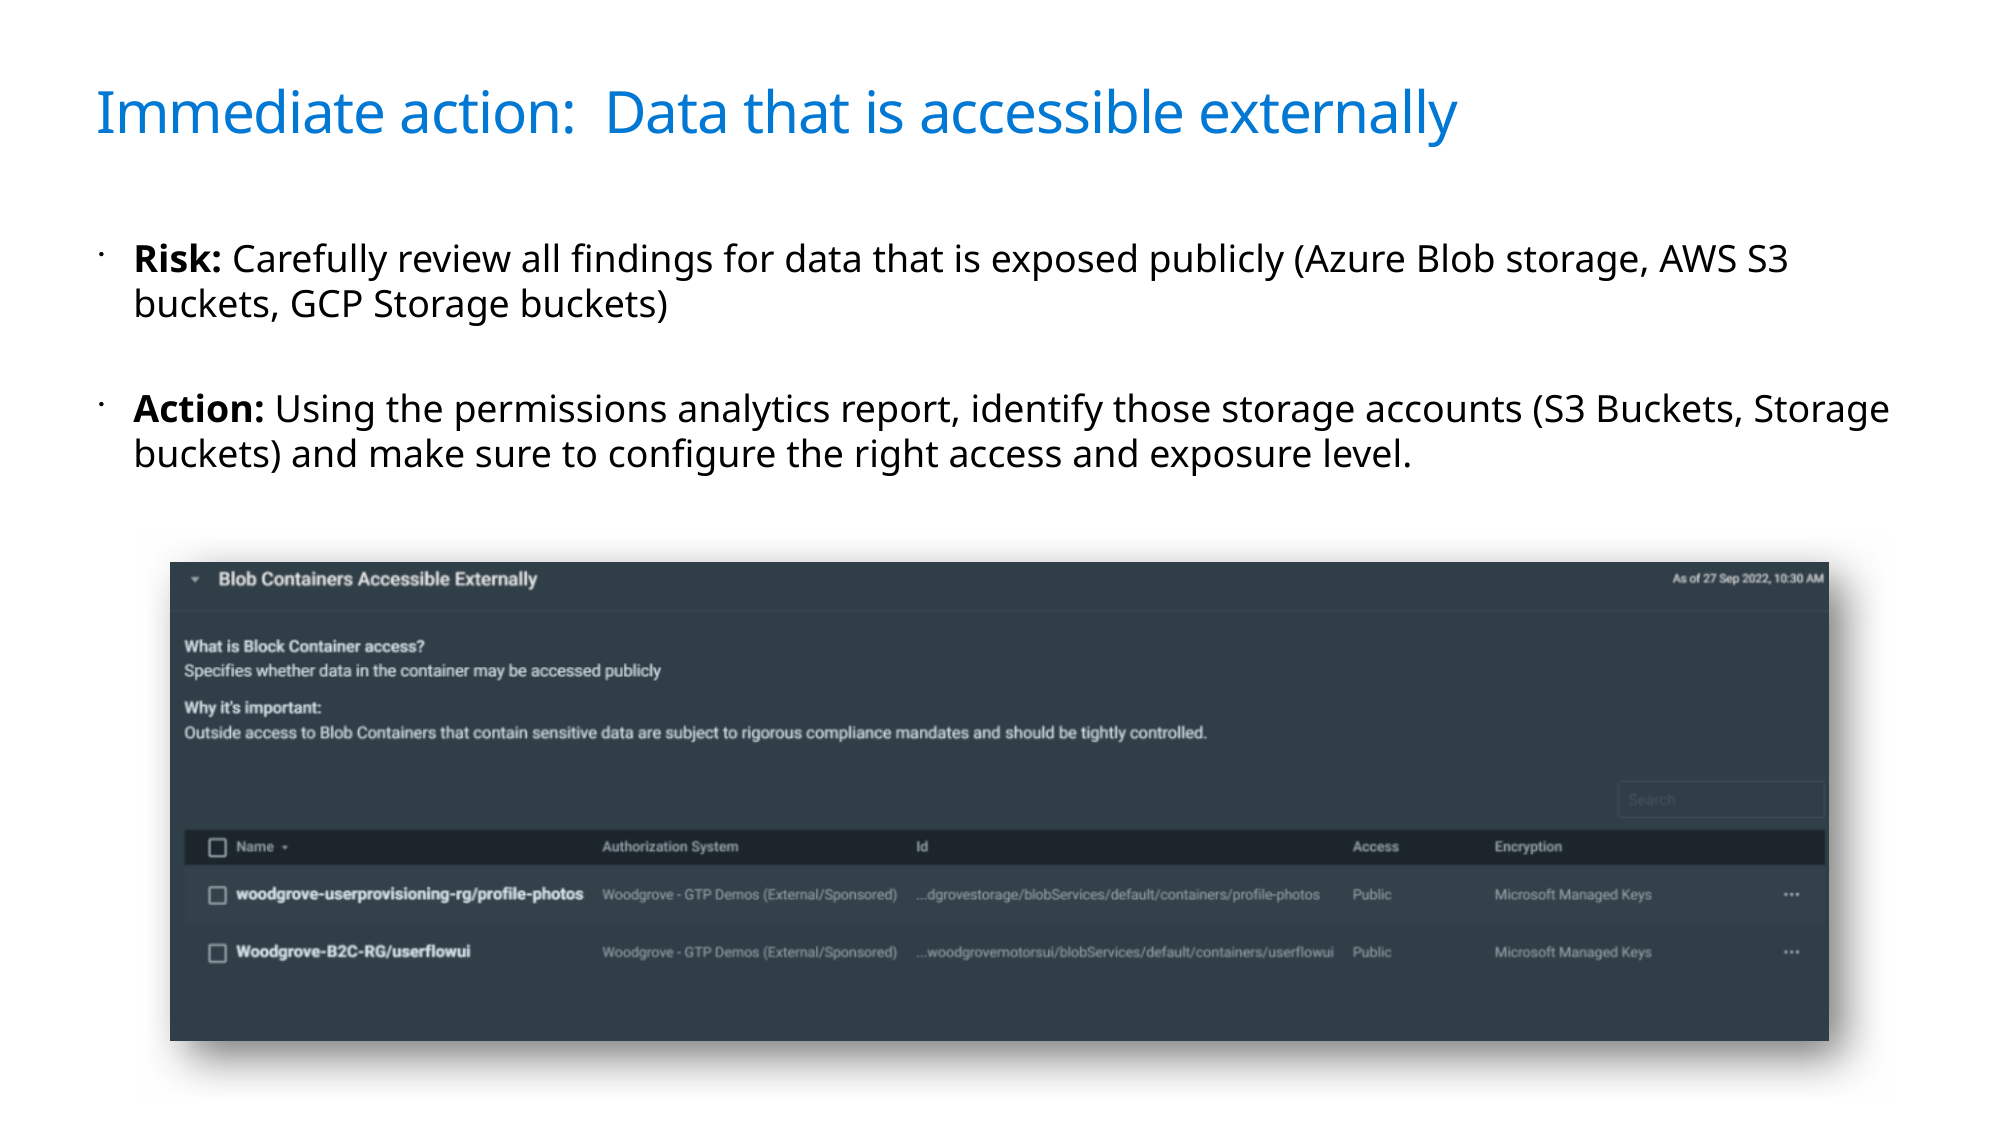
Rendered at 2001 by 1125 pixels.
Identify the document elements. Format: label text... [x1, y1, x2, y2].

list Risk: Carefully review all findings for data that is exposed publicly (Azure Blob storage, AWS S3 buckets, GCP Storage buckets) Action: Using the permissions analytics report, identify those storage accounts (S3 Buckets, Storage buckets) and make sure to configure the right access and exposure level. [95, 235, 1904, 874]
title Immediate action: Data that is accessible externally [96, 75, 1904, 146]
picture [170, 562, 1829, 1041]
